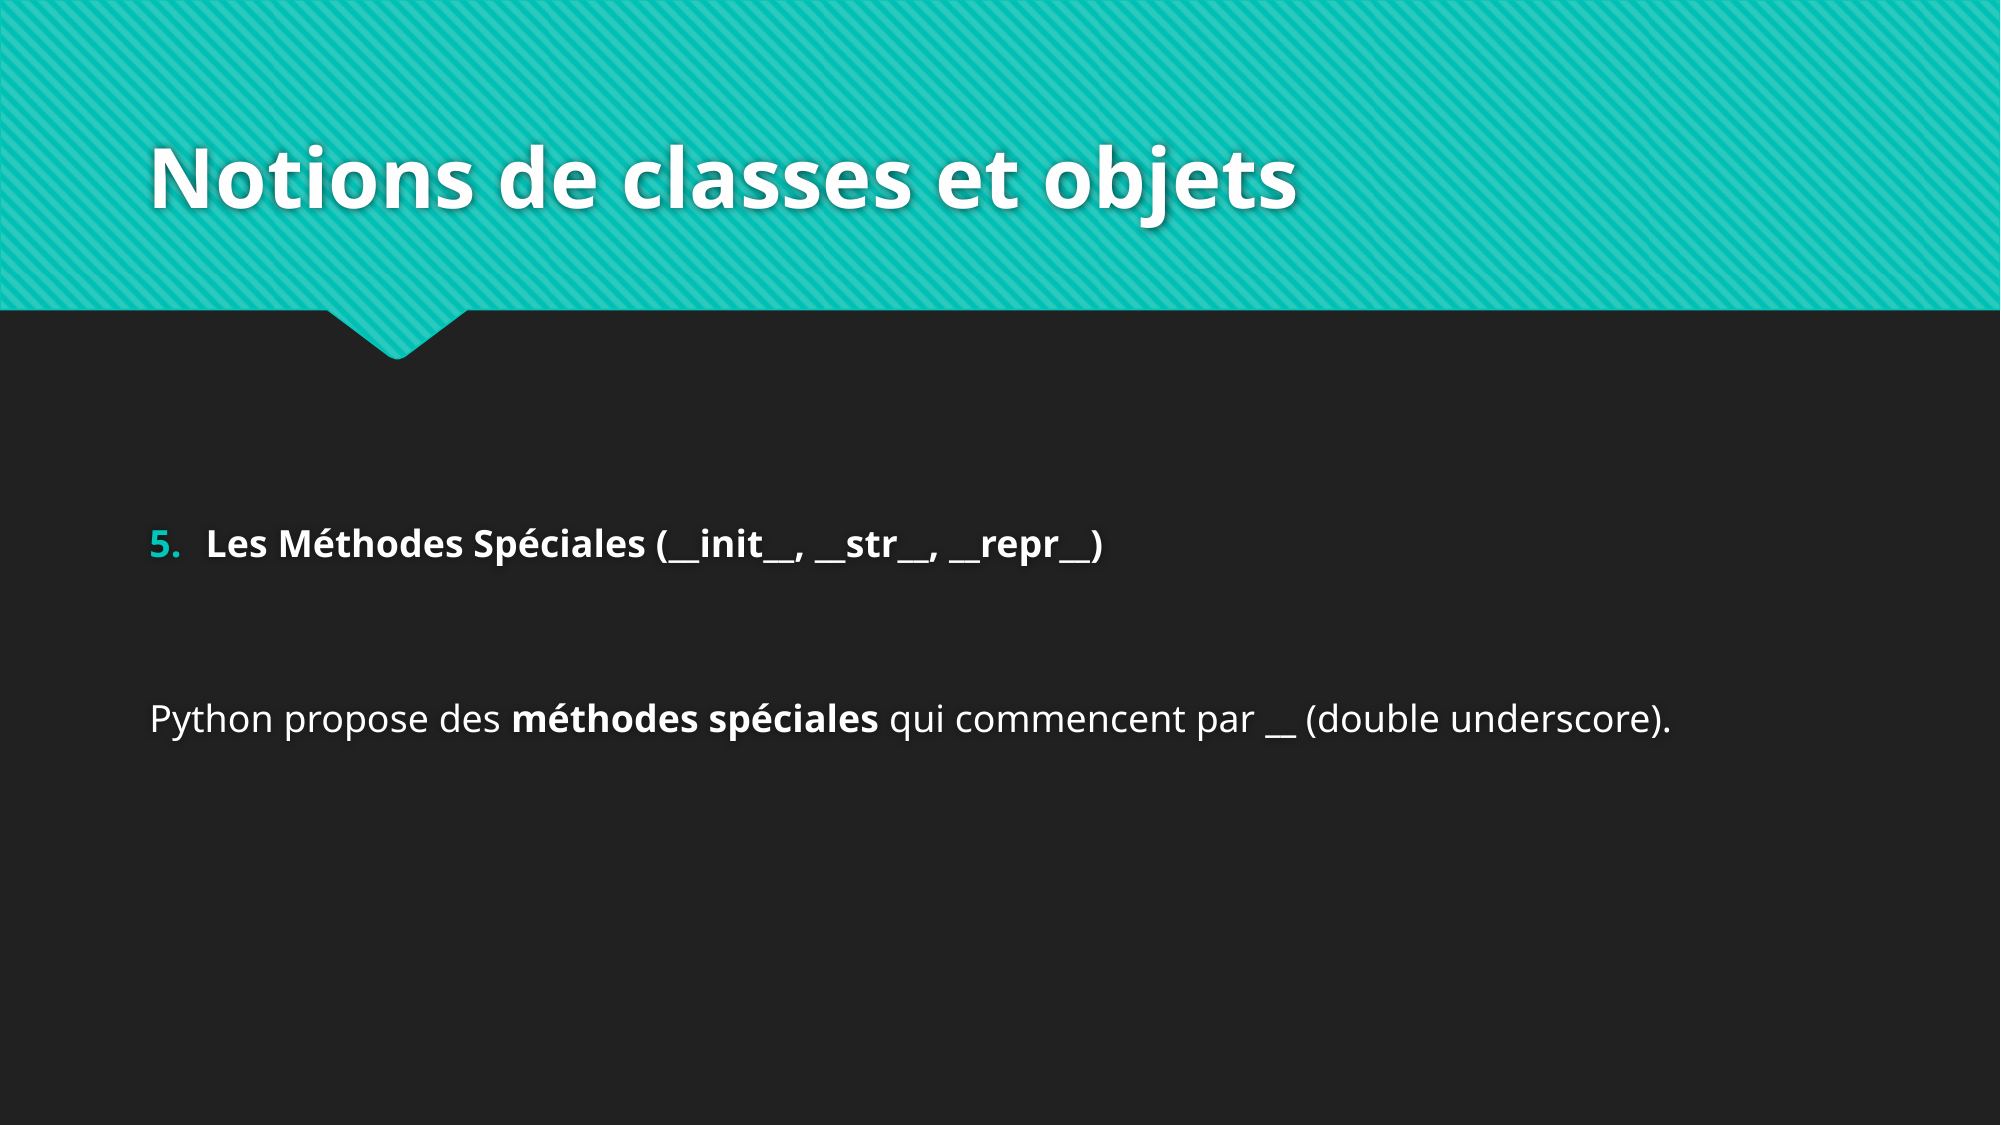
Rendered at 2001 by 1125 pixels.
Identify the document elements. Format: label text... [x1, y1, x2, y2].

title Notions de classes et objets [132, 73, 1868, 233]
list Les Méthodes Spéciales (__init__, __str__, __repr__) Python propose des méthodes spéciales qui commencent par __ (double underscore). [134, 364, 1866, 962]
